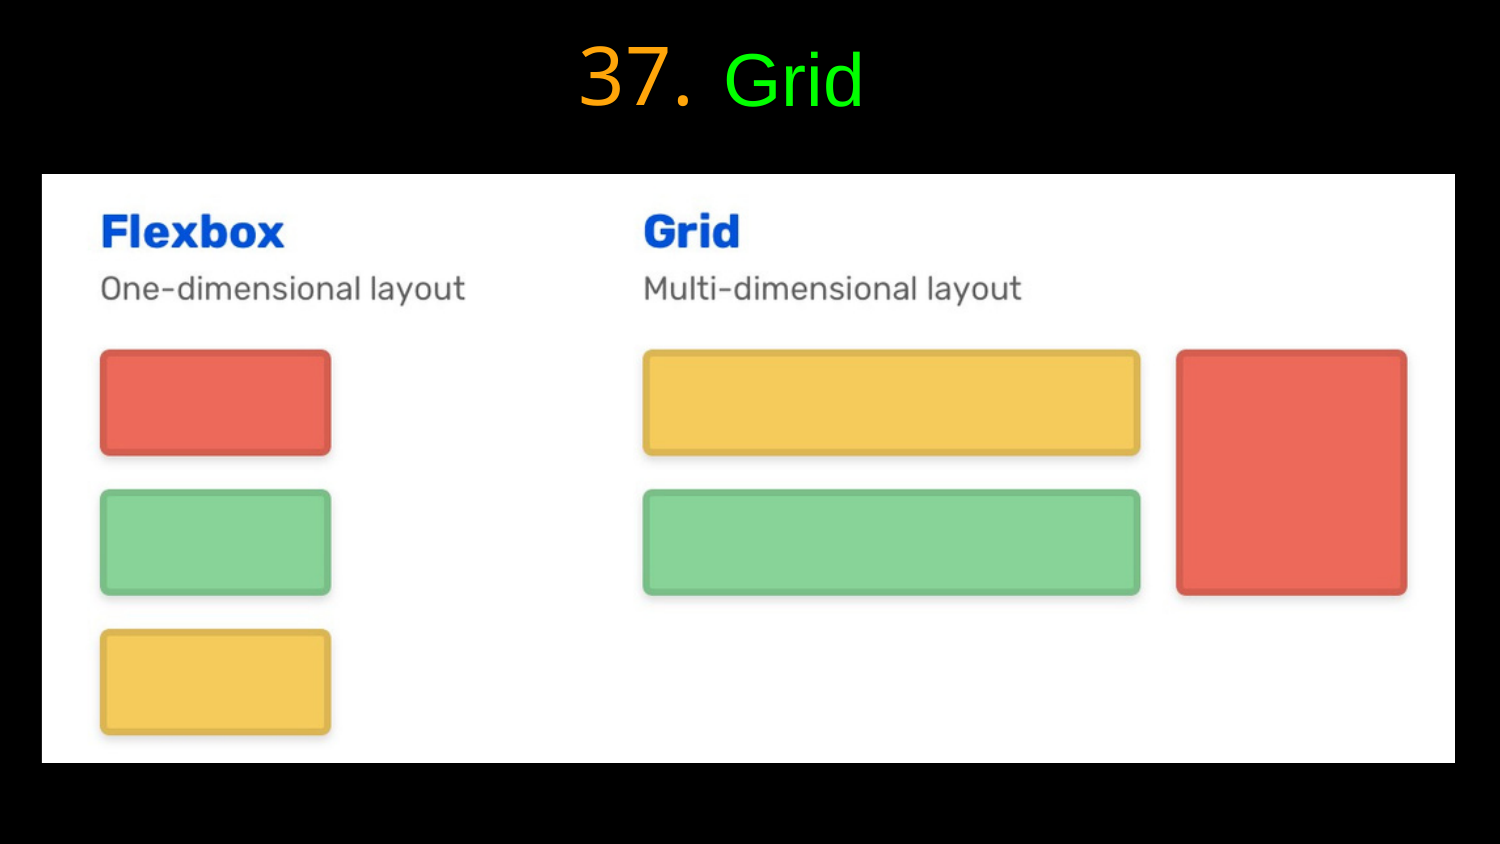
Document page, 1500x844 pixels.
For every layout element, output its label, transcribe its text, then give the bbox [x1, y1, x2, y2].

text_box Grid [723, 16, 868, 122]
text_box 37. [578, 7, 702, 122]
text_box [41, 174, 1455, 763]
